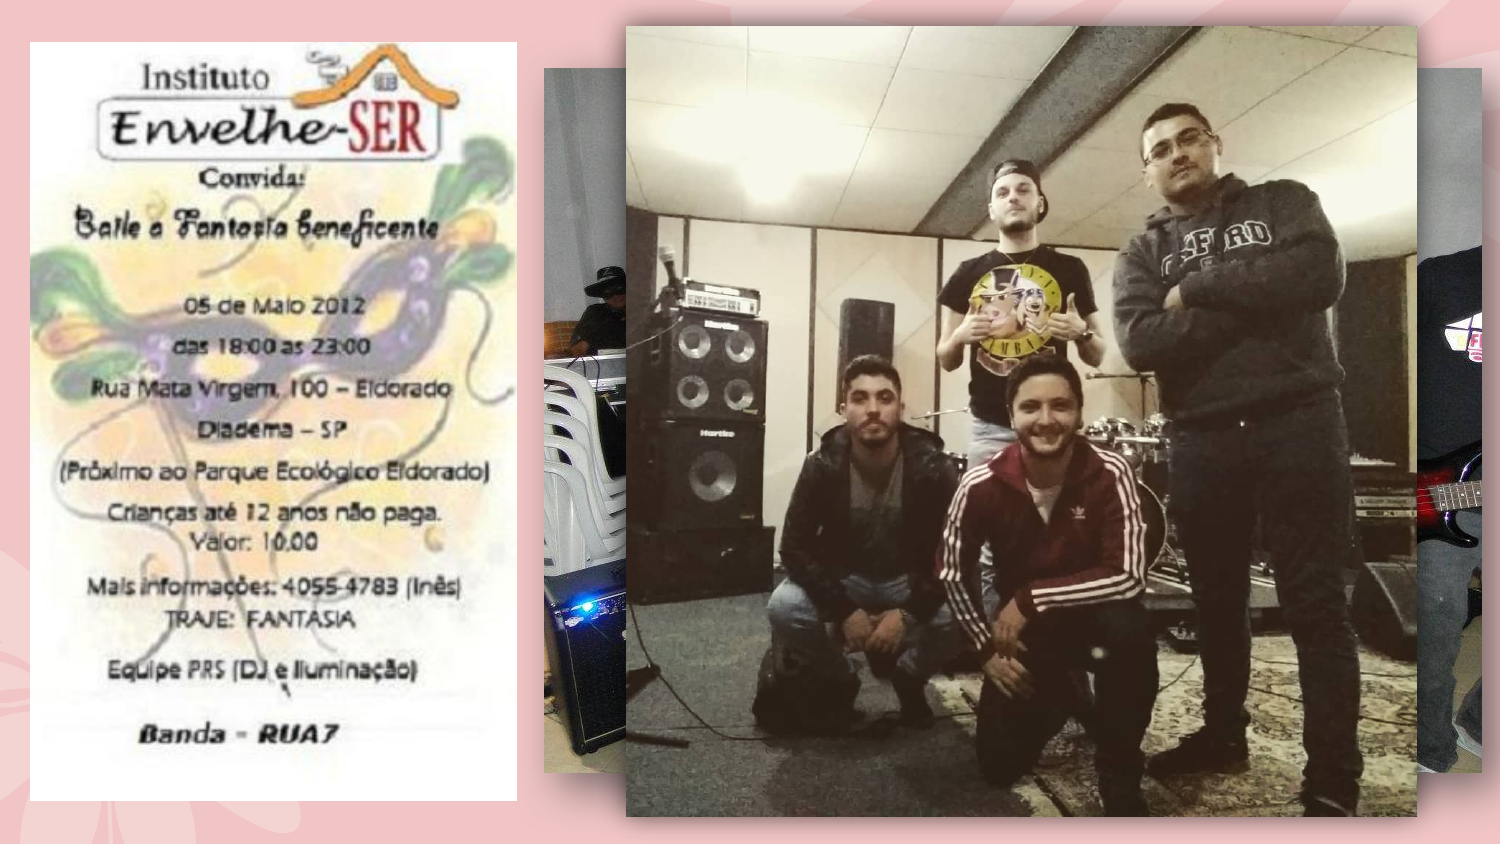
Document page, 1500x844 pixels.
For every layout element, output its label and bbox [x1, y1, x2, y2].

picture [30, 42, 517, 802]
picture [543, 26, 1482, 817]
